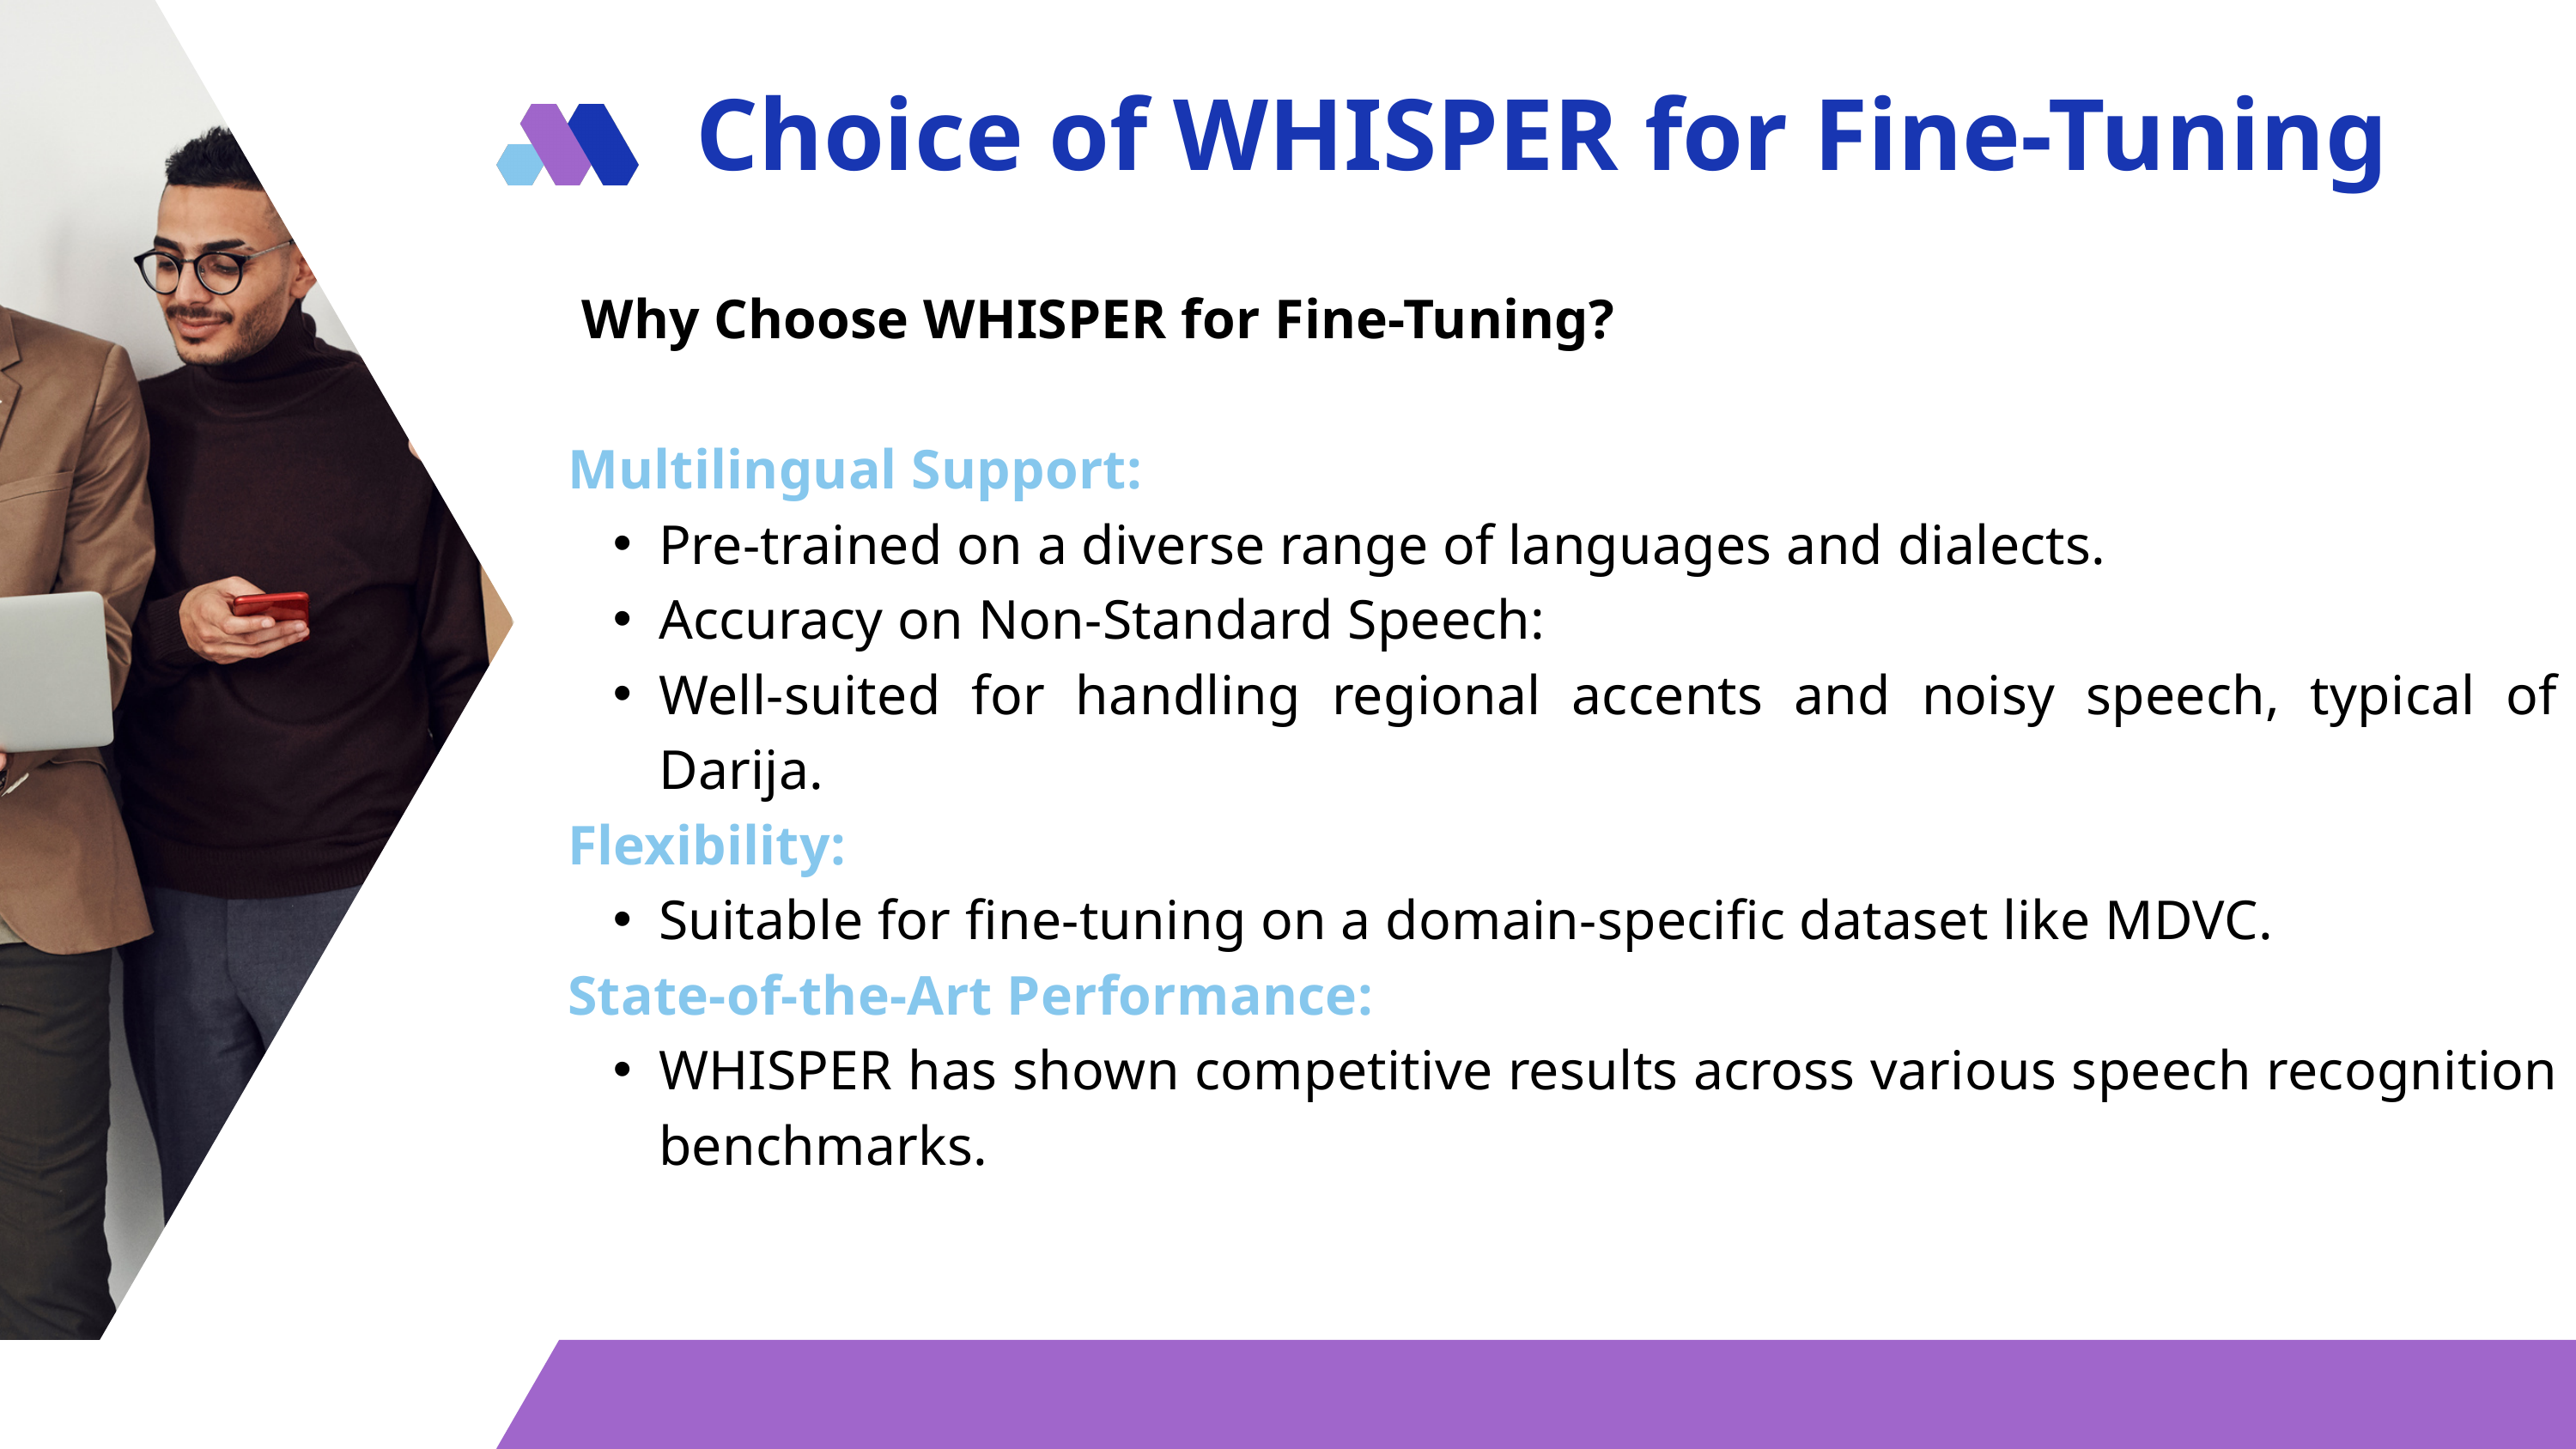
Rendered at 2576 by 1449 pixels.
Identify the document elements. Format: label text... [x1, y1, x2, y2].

text_box [519, 104, 639, 186]
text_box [495, 1339, 2576, 1449]
text_box Why Choose WHISPER for Fine-Tuning? Multilingual Support: Pre-trained on a diverse range of languages and dialects. Accuracy on Non-Standard Speech: Well-suited for handling regional accents and noisy speech, typical of Darija. Flexibility: Suitable for fine-tuning on a domain-specific dataset like MDVC. State-of-the-Art Performance: WHISPER has shown competitive results across various speech recognition benchmarks. [567, 274, 2562, 1326]
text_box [0, 0, 515, 1341]
text_box Choice of WHISPER for Fine-Tuning [696, 82, 2495, 191]
